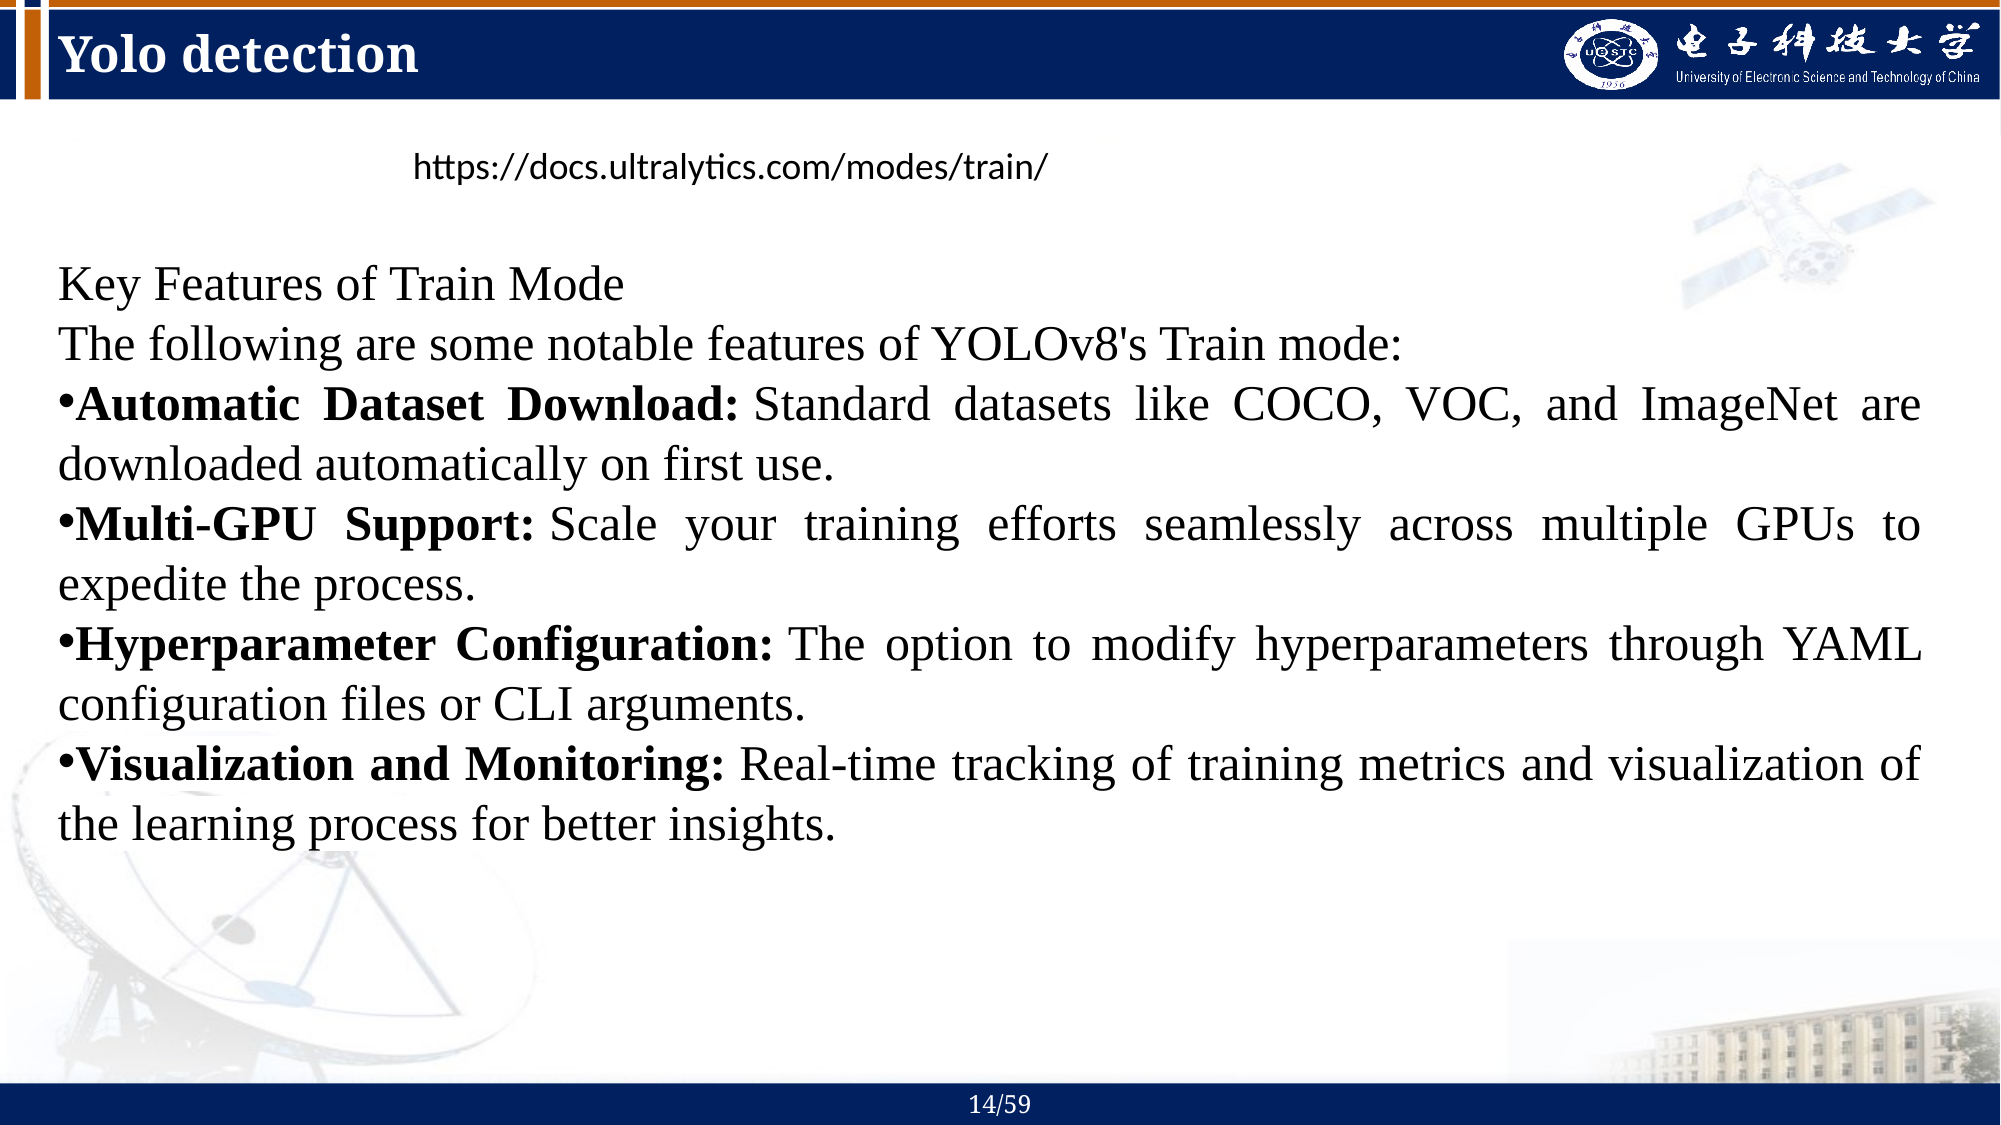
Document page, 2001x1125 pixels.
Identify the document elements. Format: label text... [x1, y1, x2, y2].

text_box https://docs.ultralytics.com/modes/train/ [398, 135, 1399, 195]
picture [1564, 19, 1980, 90]
title Yolo detection [43, 10, 476, 101]
picture [0, 0, 2001, 1125]
text_box Key Features of Train Mode The following are some notable features of YOLOv8's Train mode: Automatic Dataset Download: Standard datasets like COCO, VOC, and ImageNet are downloaded automatically on first use. Multi-GPU Support: Scale your training efforts seamlessly across multiple GPUs to expedite the process. Hyperparameter Configuration: The option to modify hyperparameters through YAML configuration files or CLI arguments. Visualization and Monitoring: Real-time tracking of training metrics and visualization of the learning process for better insights. [43, 242, 1938, 858]
